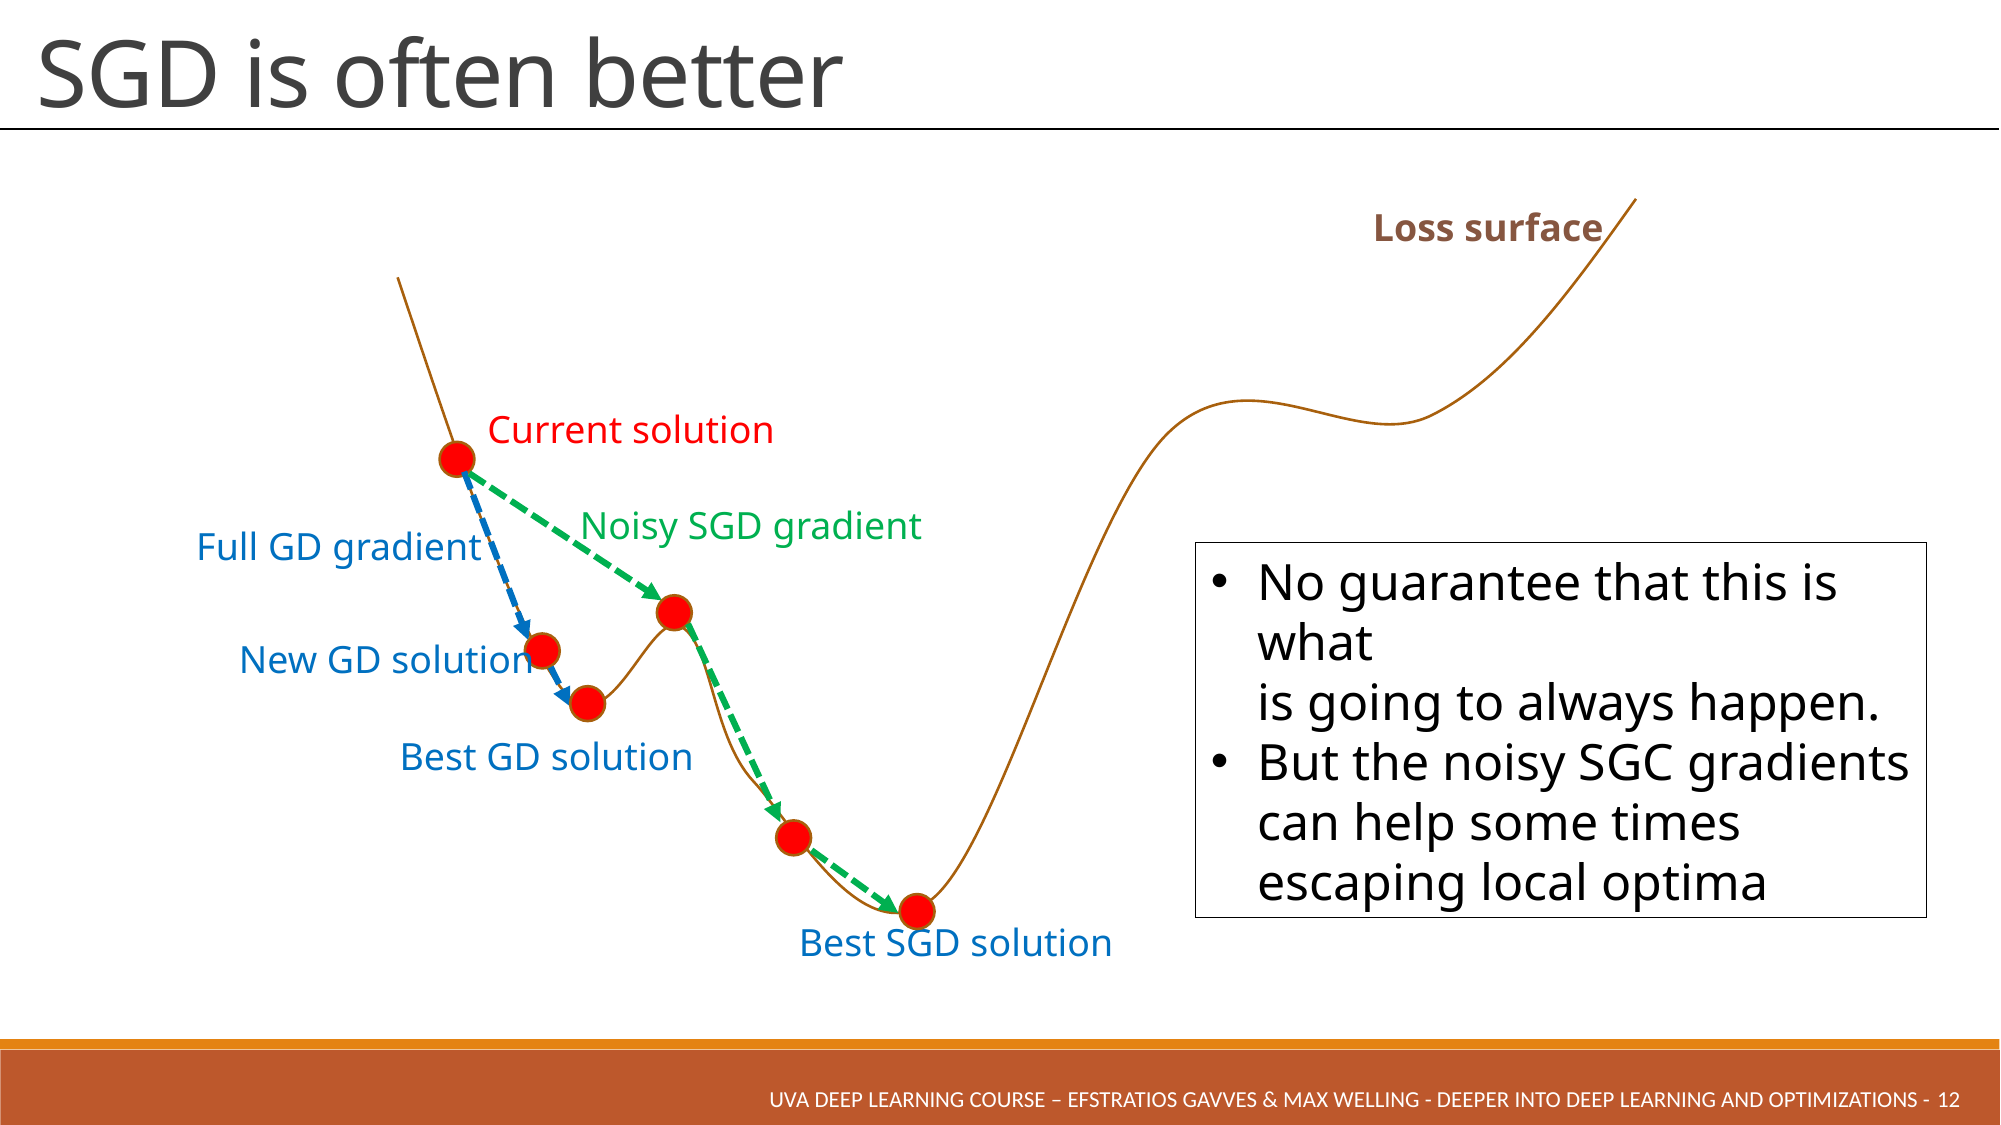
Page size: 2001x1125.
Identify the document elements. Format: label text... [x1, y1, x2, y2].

text_box New GD solution [224, 628, 550, 689]
text_box [550, 633, 562, 665]
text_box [463, 471, 529, 641]
text_box [655, 593, 694, 632]
text_box [396, 216, 1596, 900]
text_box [687, 623, 781, 823]
text_box [774, 819, 813, 857]
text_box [810, 849, 899, 914]
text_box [550, 666, 571, 707]
text_box Best GD solution [384, 725, 684, 786]
text_box Best SGD solution [784, 911, 1129, 972]
text_box [1619, 198, 1638, 225]
text_box Noisy SGD gradient [673, 494, 938, 554]
title SGD is often better [21, 23, 1987, 134]
text_box [900, 892, 936, 931]
text_box [438, 440, 476, 479]
text_box No guarantee that this is what is going to always happen. But the noisy SGC gradients can help some times escaping local optima [1195, 542, 1927, 918]
text_box Loss surface [1358, 197, 1619, 257]
text_box Full GD gradient [181, 515, 460, 576]
text_box [572, 684, 607, 723]
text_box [468, 472, 663, 601]
text_box Current solution [472, 398, 790, 459]
